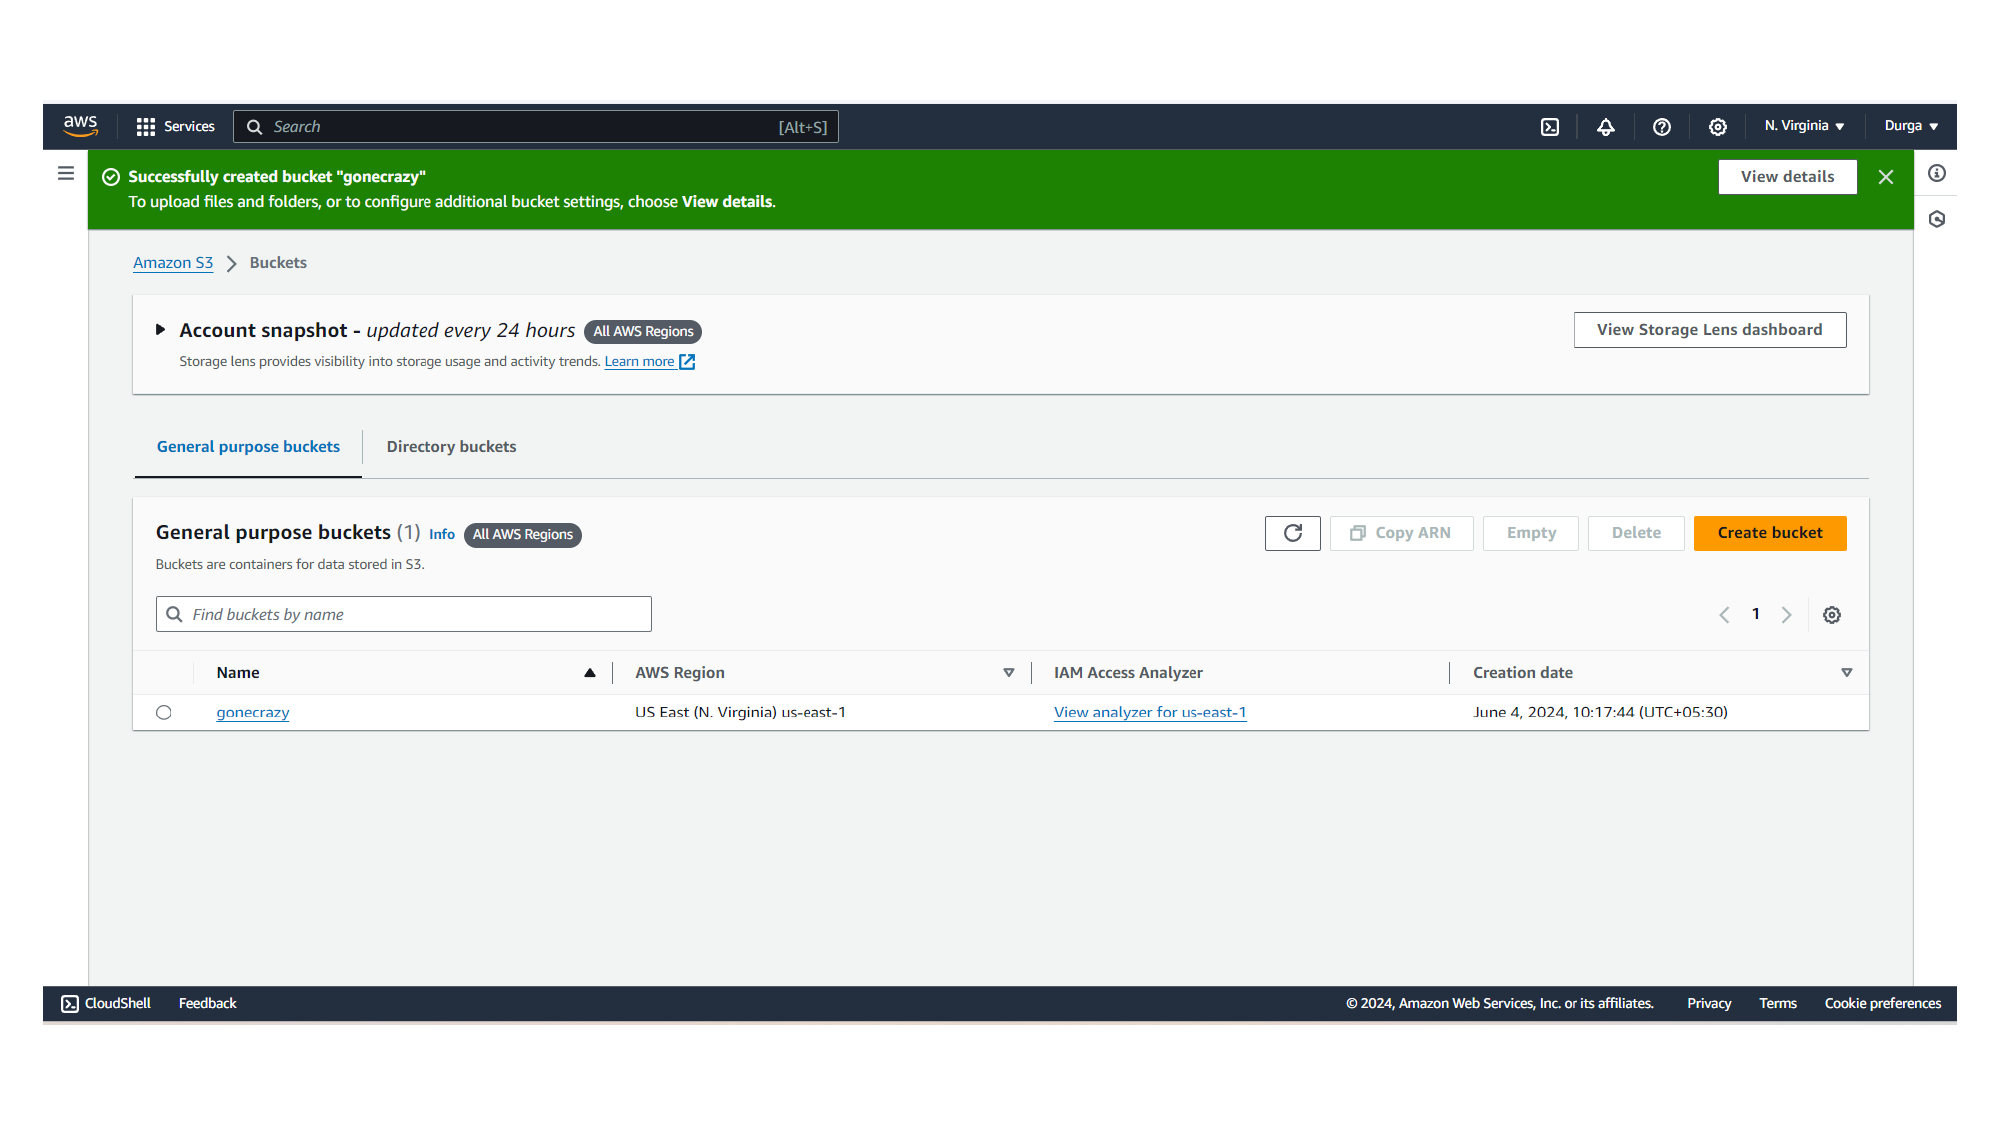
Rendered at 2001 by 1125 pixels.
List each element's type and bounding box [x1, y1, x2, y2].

list [43, 100, 1956, 1025]
